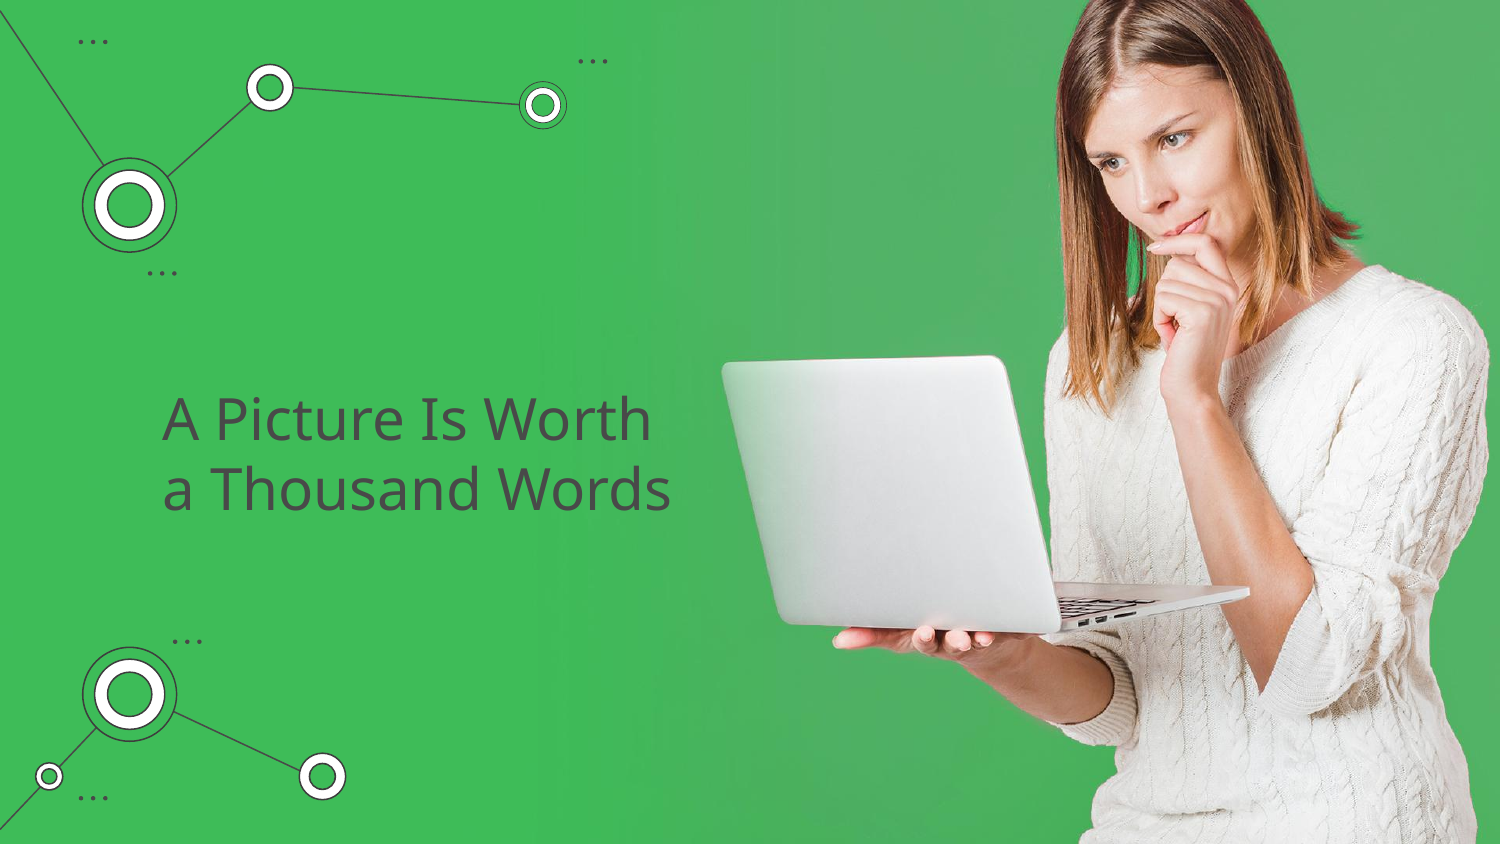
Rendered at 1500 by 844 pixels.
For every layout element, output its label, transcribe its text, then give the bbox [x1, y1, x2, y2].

picture [0, 0, 1500, 844]
title A Picture Is Worth a Thousand Words [146, 325, 715, 538]
